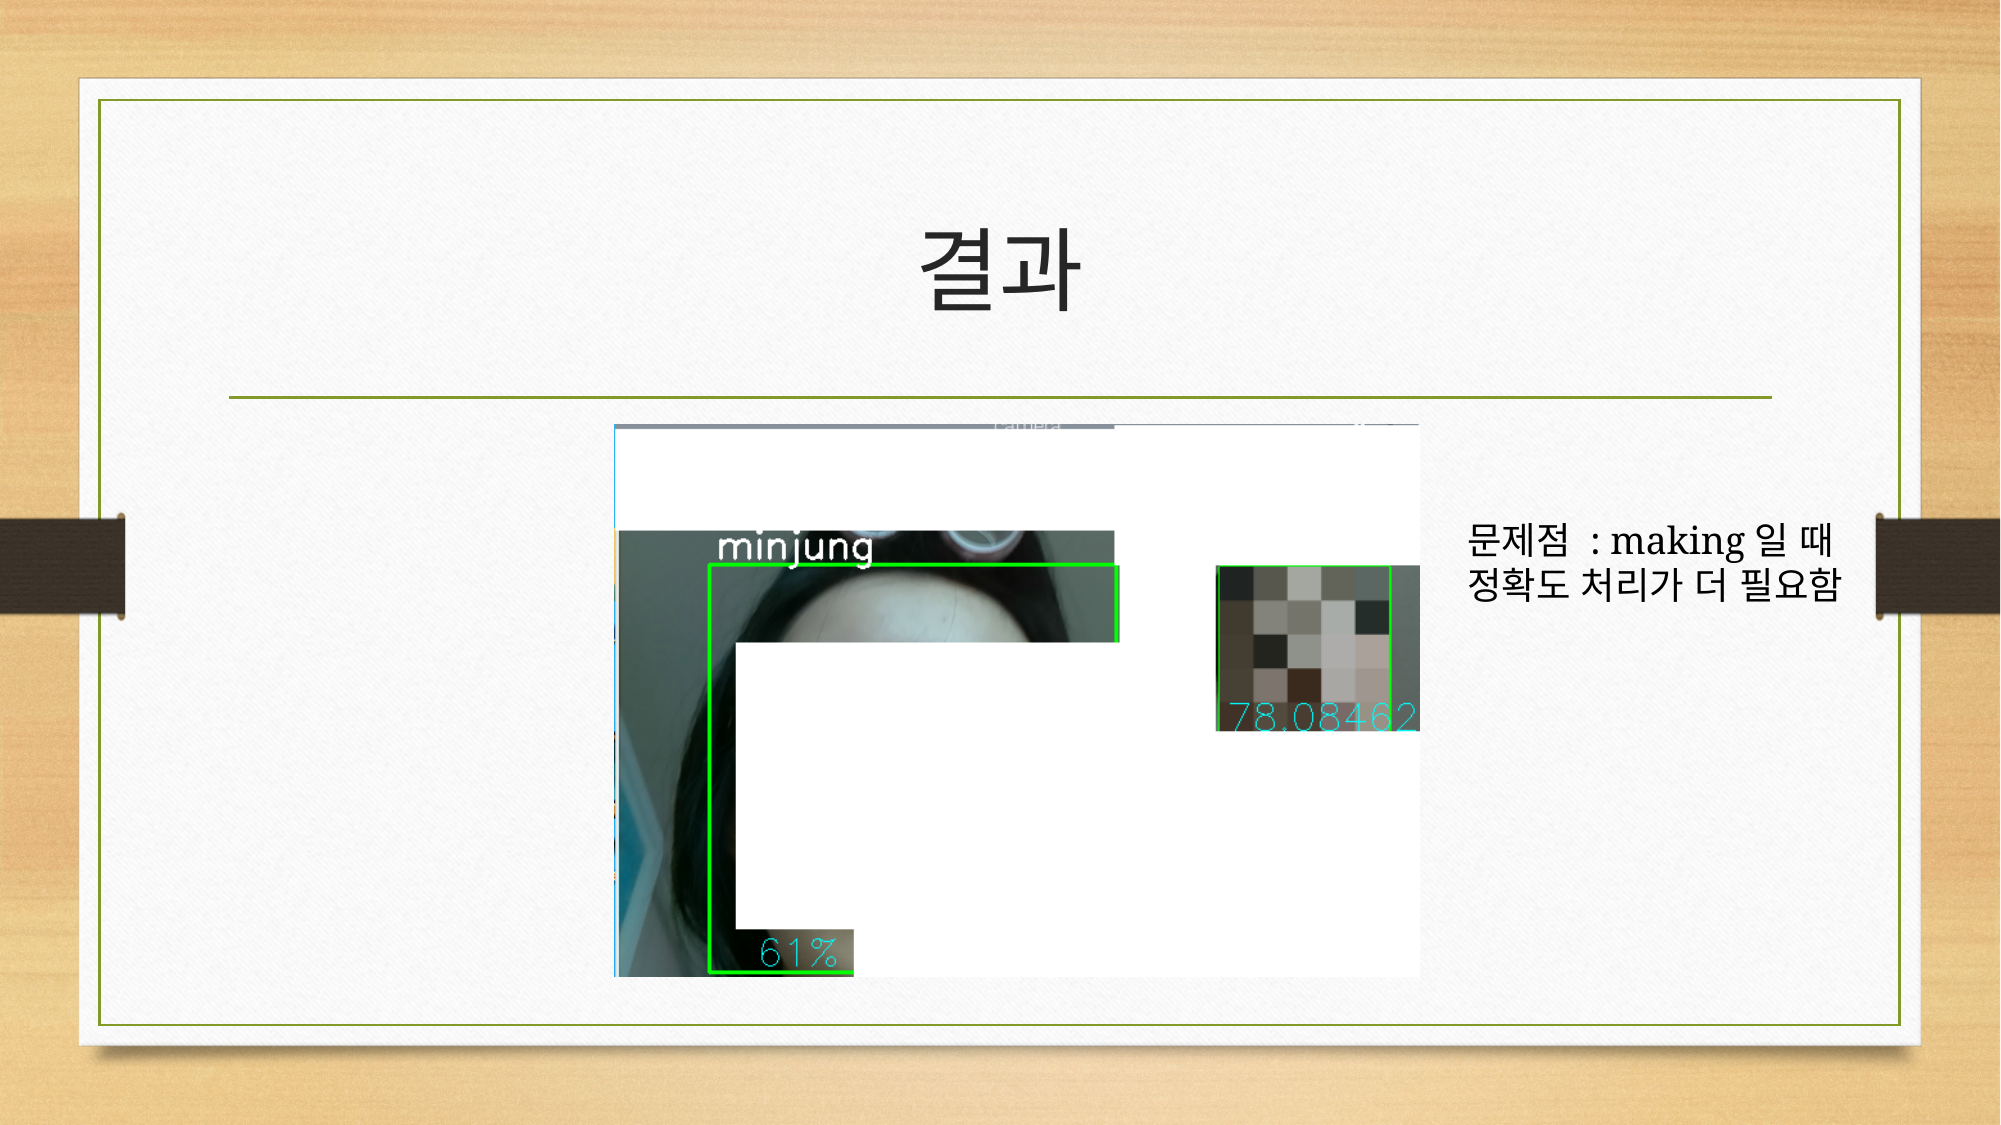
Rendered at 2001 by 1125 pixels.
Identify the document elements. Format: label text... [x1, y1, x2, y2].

title 결과 [212, 161, 1788, 375]
picture [0, 0, 2001, 1125]
text_box 문제점 : making일 때 정확도 처리가 더 필요함 [1452, 509, 1860, 615]
